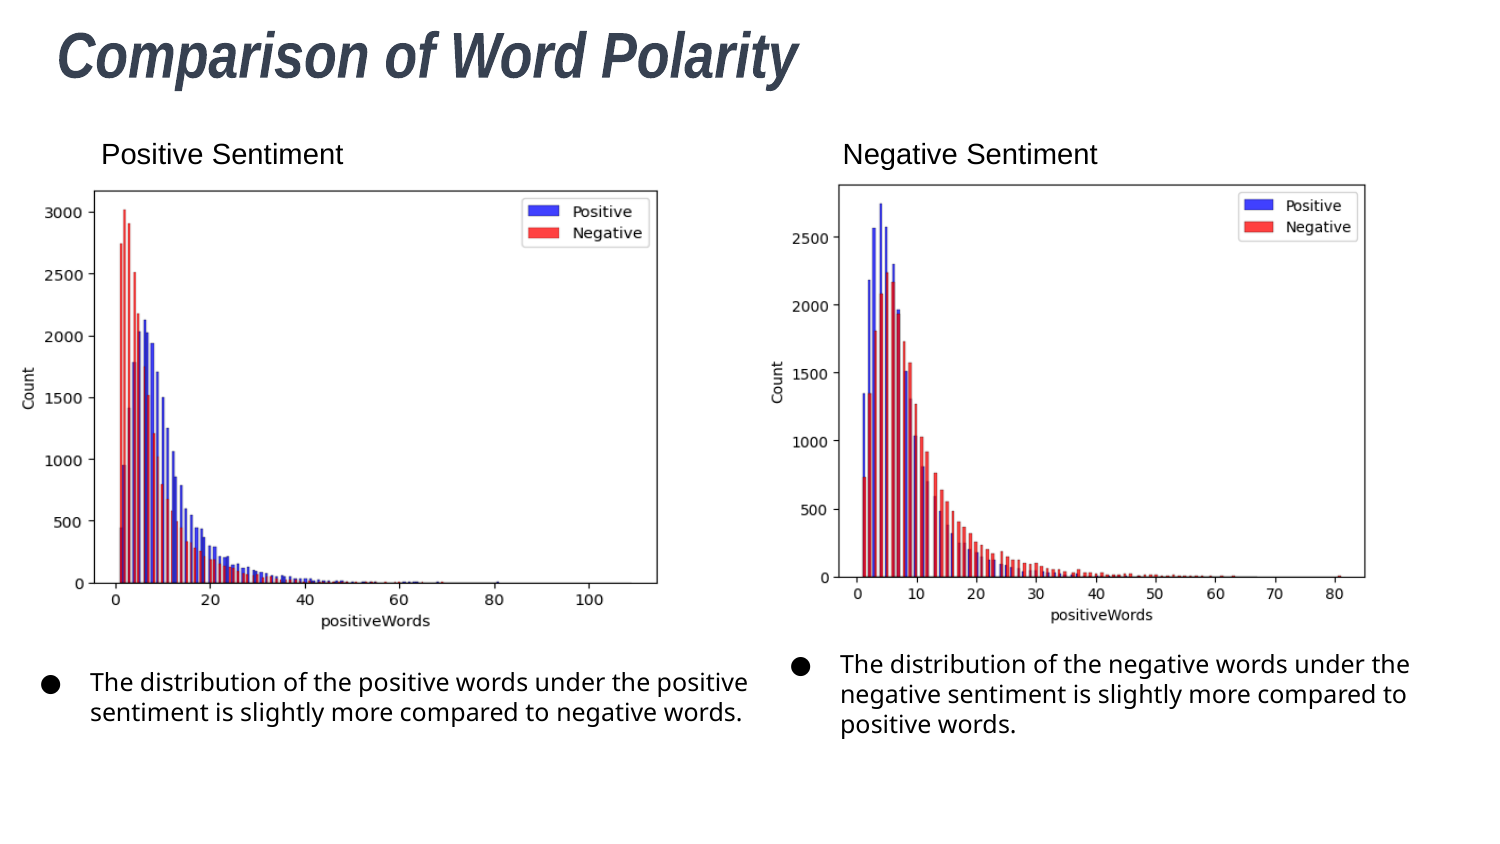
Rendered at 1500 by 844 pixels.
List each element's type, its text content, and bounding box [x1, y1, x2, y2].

text_box The distribution of the negative words under the negative sentiment is slightly more compared to positive words. [749, 633, 1479, 789]
picture [10, 180, 668, 639]
picture [760, 174, 1375, 633]
text_box Negative Sentiment [827, 120, 1154, 173]
text_box Positive Sentiment [85, 120, 412, 179]
text_box The distribution of the positive words under the positive sentiment is slightly more compared to negative words. [0, 651, 749, 742]
